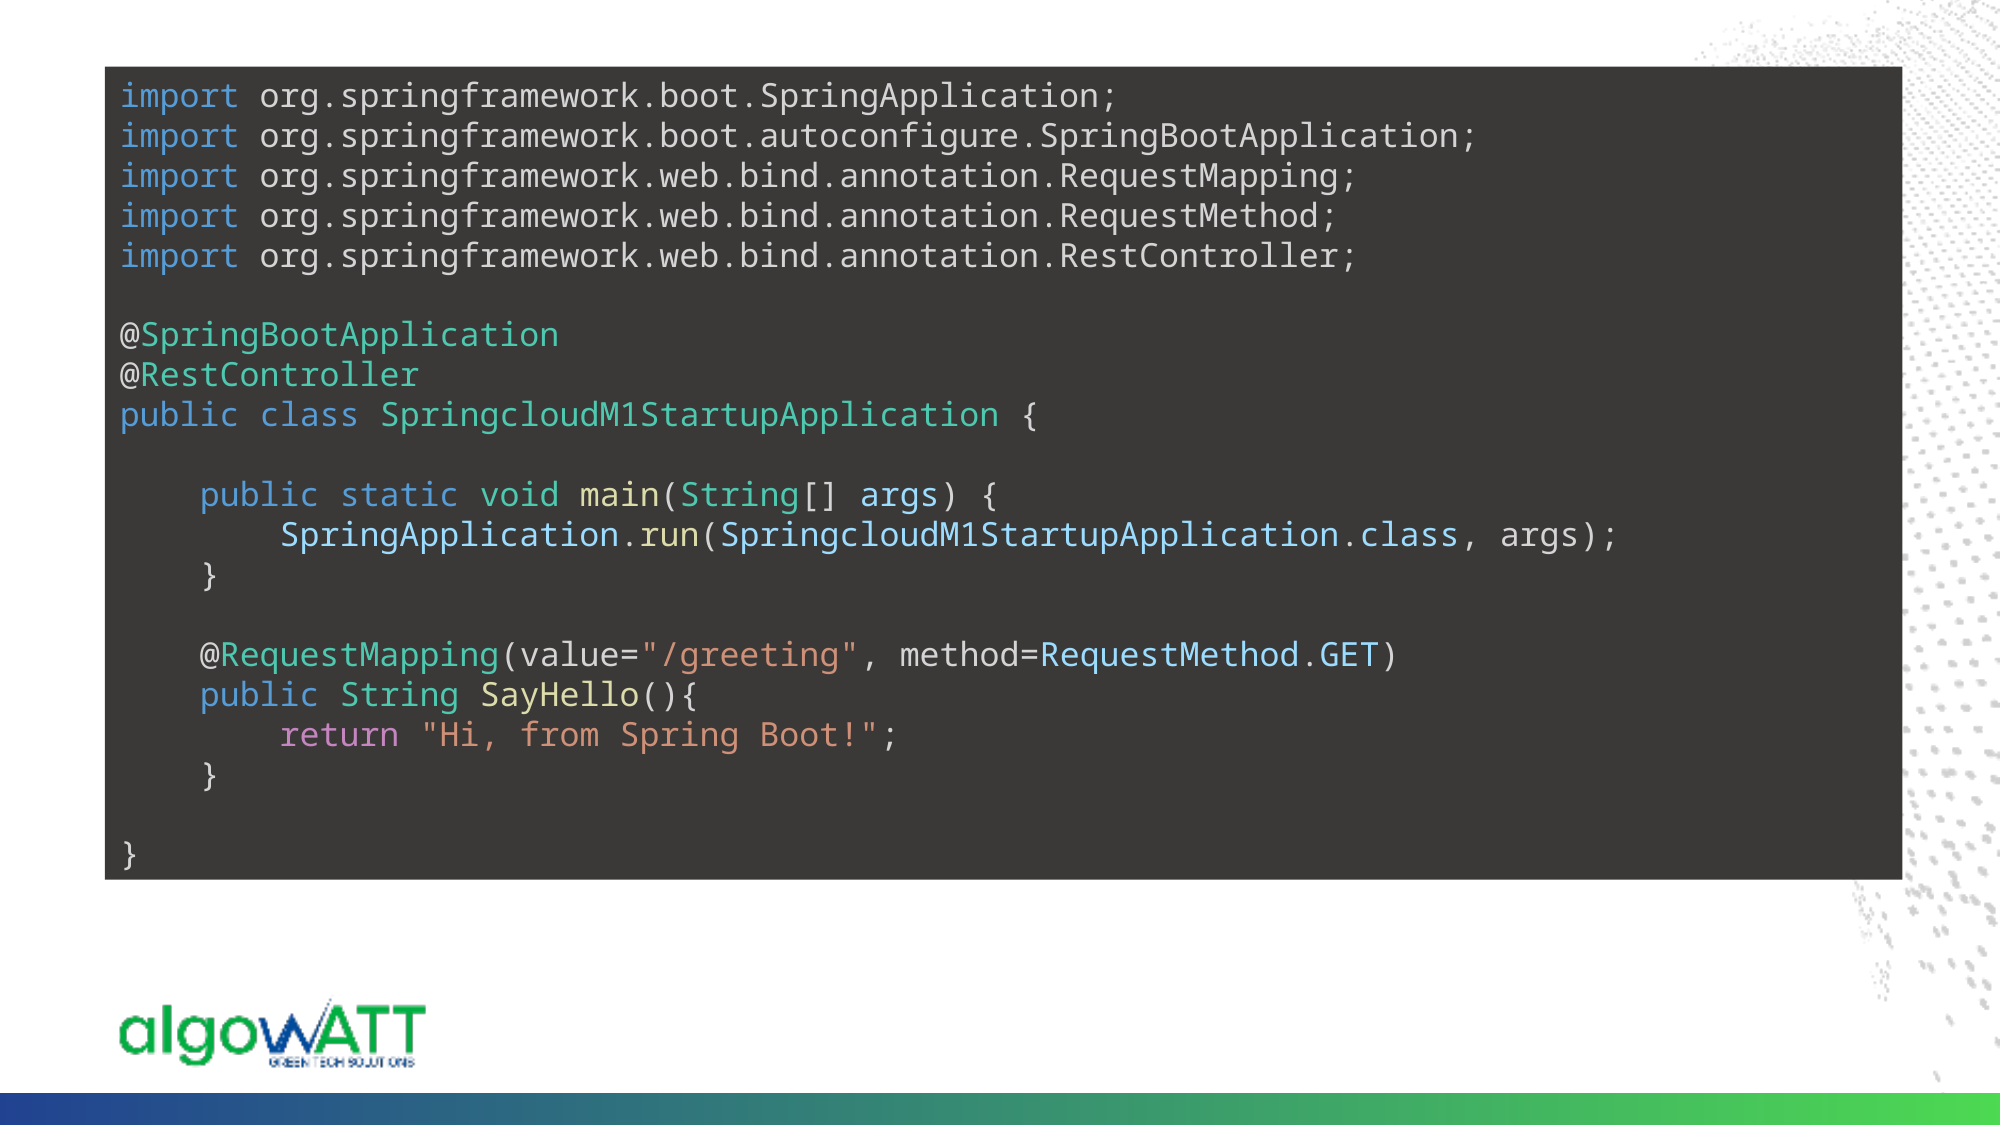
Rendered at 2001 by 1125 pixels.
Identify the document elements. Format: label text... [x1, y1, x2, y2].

text_box import org.springframework.boot.SpringApplication; import org.springframework.boot.autoconfigure.SpringBootApplication; import org.springframework.web.bind.annotation.RequestMapping; import org.springframework.web.bind.annotation.RequestMethod; import org.springframework.web.bind.annotation.RestController; @SpringBootApplication @RestController public class SpringcloudM1StartupApplication { public static void main(String[] args) { SpringApplication.run(SpringcloudM1StartupApplication.class, args); } @RequestMapping(value="/greeting", method=RequestMethod.GET) public String SayHello(){ return "Hi, from Spring Boot!"; } } [104, 66, 1903, 880]
picture [112, 978, 443, 1087]
picture [1370, 0, 2000, 1094]
